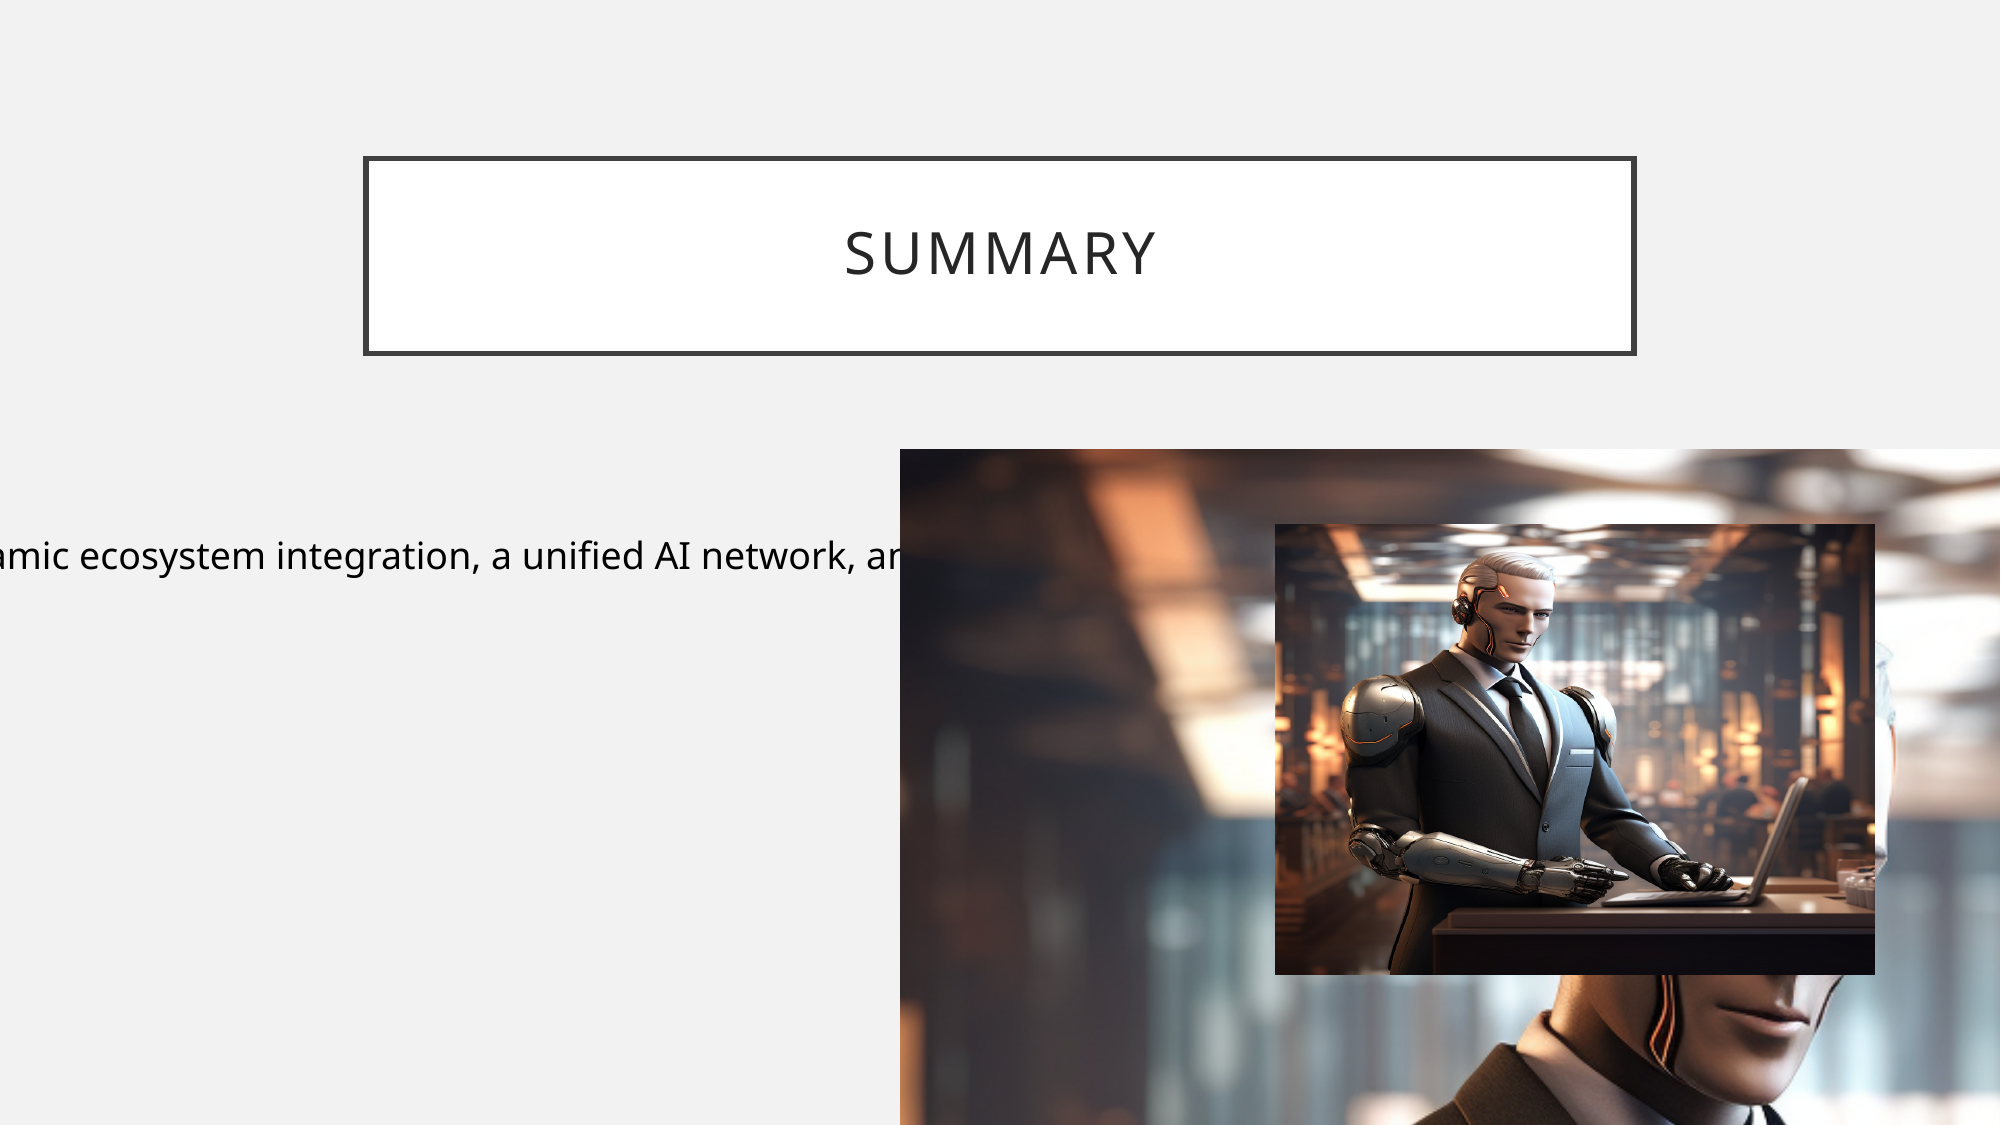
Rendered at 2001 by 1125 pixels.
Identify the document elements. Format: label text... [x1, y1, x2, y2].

text_box In summary, Elysium Innovations empowers developers with secure, decentralized AI solutions. We provide a seamless user experience, dynamic ecosystem integration, a unified AI network, and a secure platform. Our offerings include Elysium OS and Automation Station. With your support through our capital raise, we can continue to innovate and democratize AI. Thank you for your time! [0, 524, 899, 630]
picture [899, 449, 2000, 1125]
title Summary [363, 156, 1637, 356]
